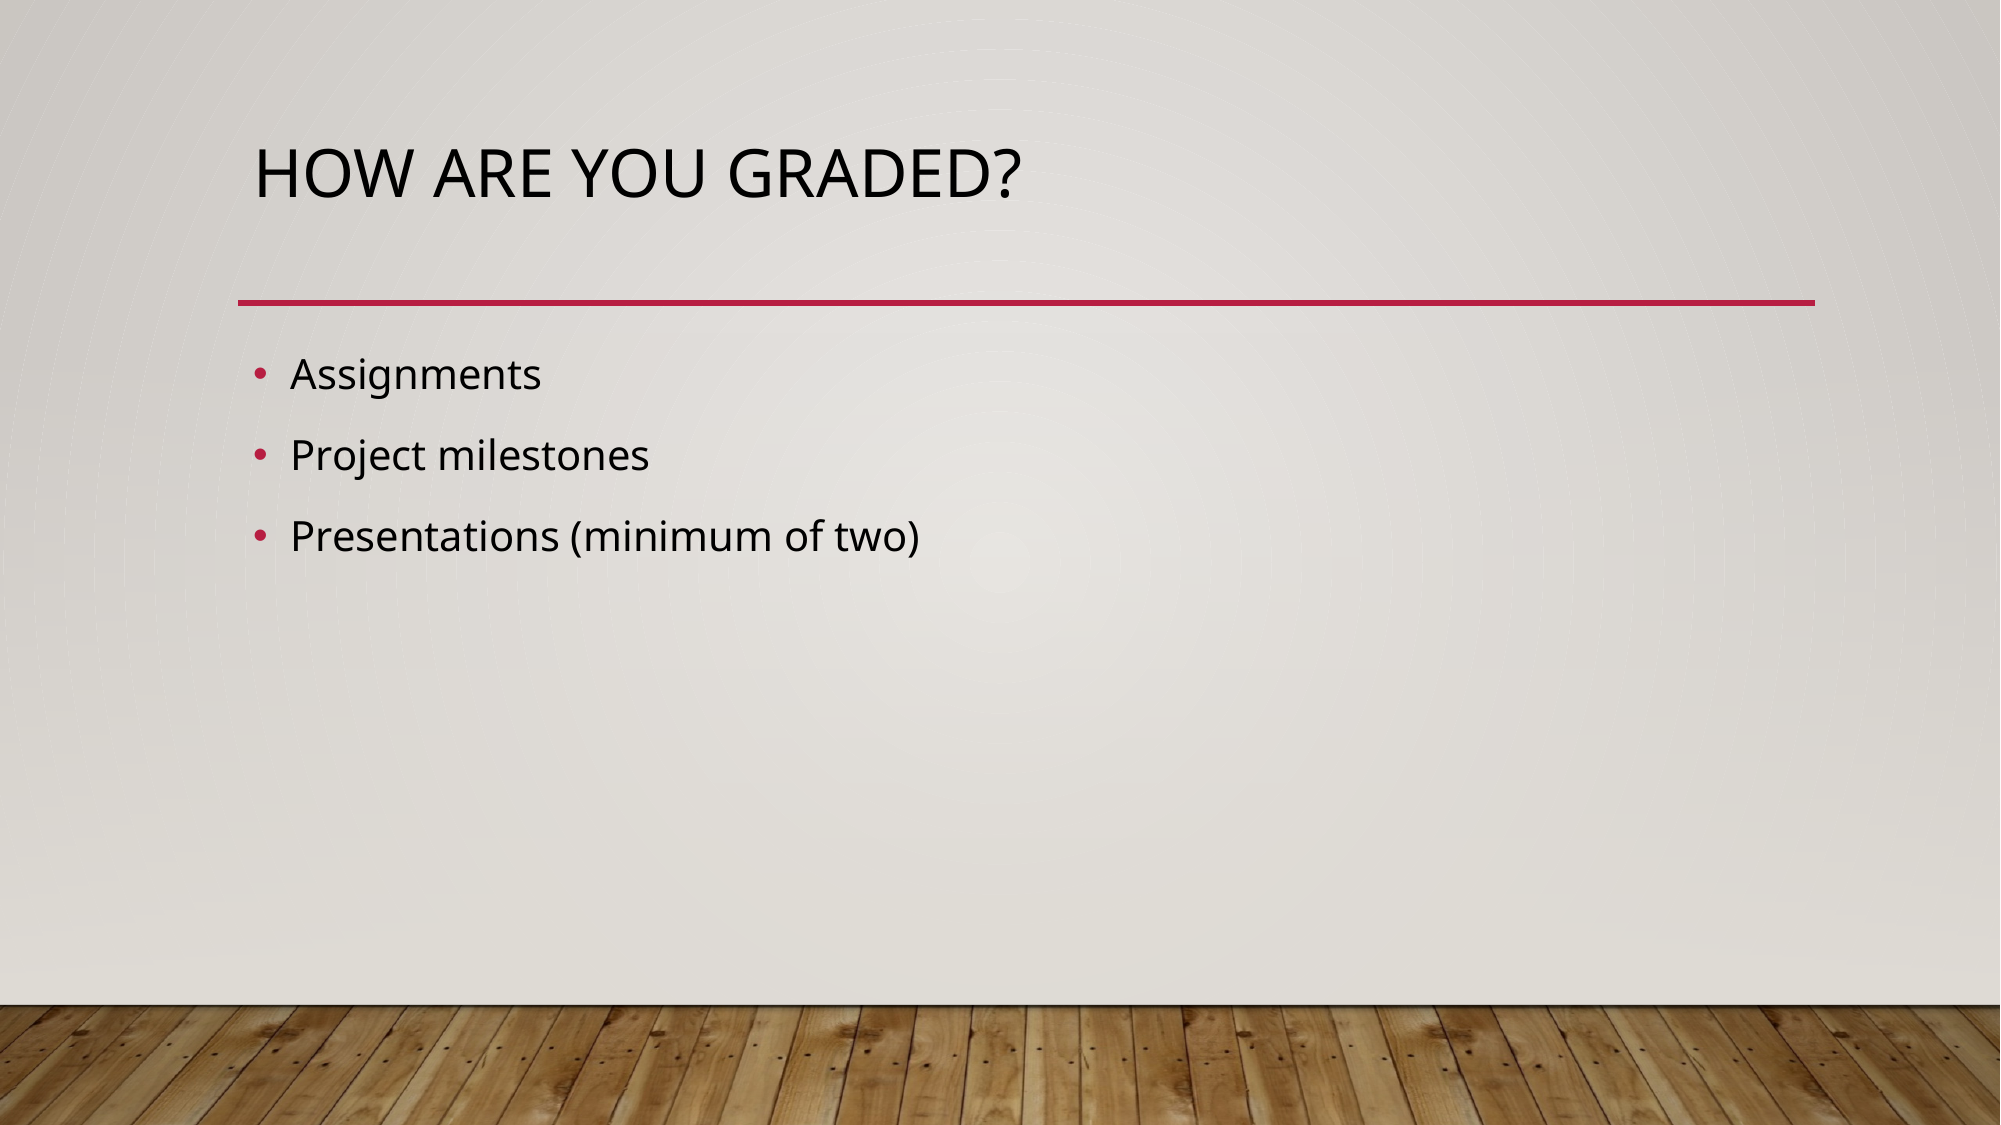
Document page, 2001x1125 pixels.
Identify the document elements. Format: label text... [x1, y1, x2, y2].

picture [0, 1005, 2000, 1125]
list Assignments Project milestones Presentations (minimum of two) [238, 330, 1814, 897]
title How are you graded? [238, 131, 1814, 305]
